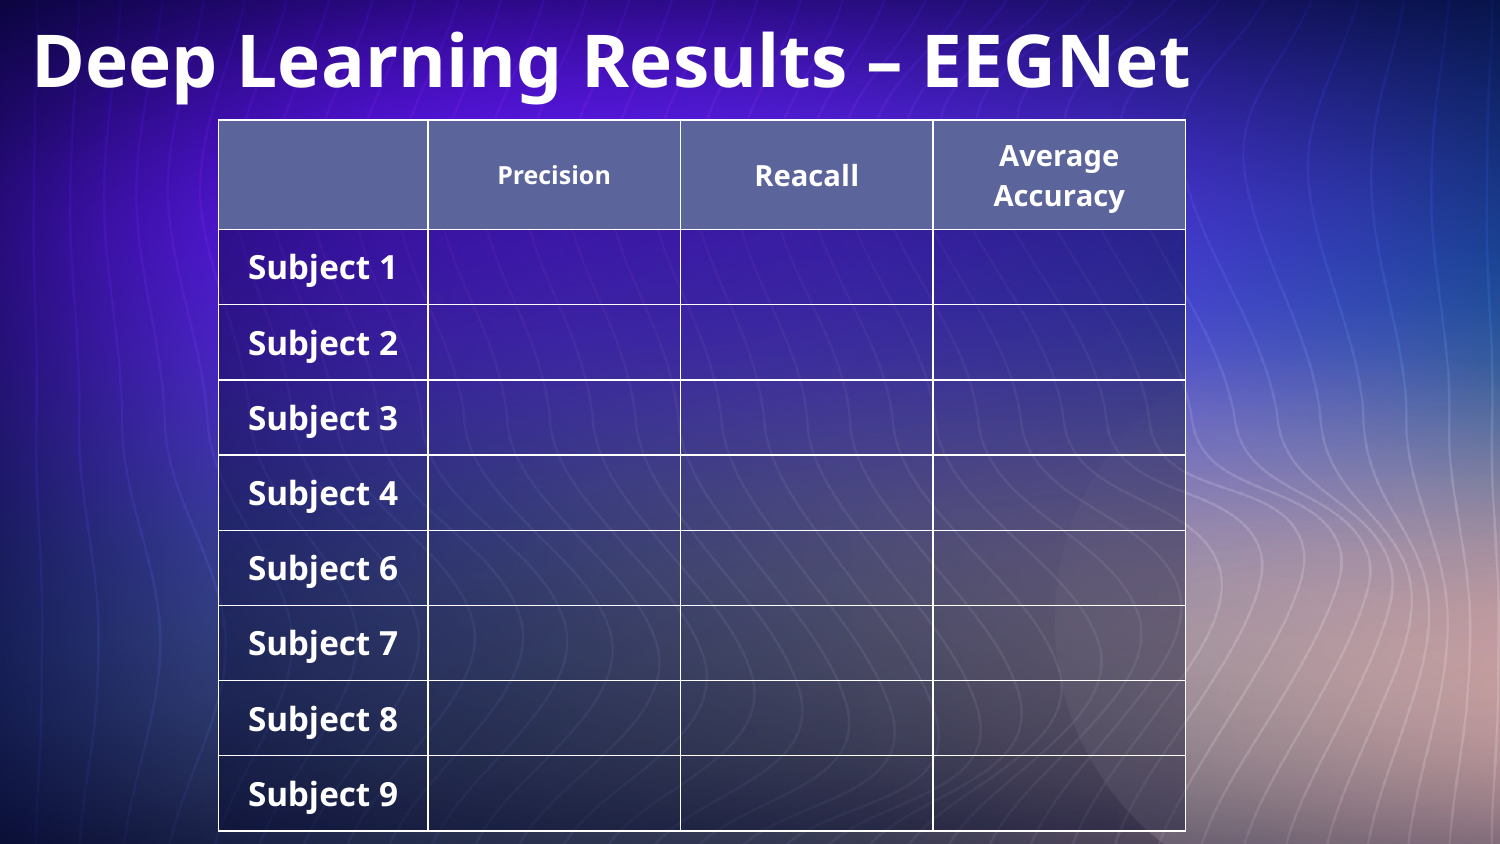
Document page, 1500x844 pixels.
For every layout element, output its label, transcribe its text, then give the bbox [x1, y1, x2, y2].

table_header Reacall [681, 121, 932, 229]
table_cell [934, 381, 1185, 454]
table_cell Subject 7 [219, 606, 427, 680]
table_cell Subject 1 [219, 230, 427, 304]
table_header Precision [429, 121, 680, 229]
table_cell [429, 305, 680, 379]
table_cell Subject 2 [219, 305, 427, 379]
table_cell [934, 606, 1185, 680]
title Deep Learning Results – EEGNet [16, 0, 1500, 94]
table_cell [681, 681, 932, 755]
table_cell [429, 606, 680, 680]
table_cell [429, 531, 680, 605]
table_cell Subject 3 [219, 381, 427, 454]
table_cell [934, 531, 1185, 605]
table_cell Subject 9 [219, 756, 427, 830]
table_cell Subject 6 [219, 531, 427, 605]
table_cell [681, 305, 932, 379]
table_cell [429, 756, 680, 830]
table_cell [429, 230, 680, 304]
table_cell [681, 230, 932, 304]
table_cell [934, 681, 1185, 755]
table_cell [934, 756, 1185, 830]
table_cell [934, 456, 1185, 530]
table_cell [681, 756, 932, 830]
table_cell [934, 305, 1185, 379]
table_cell [429, 381, 680, 454]
table_header [219, 121, 427, 229]
table_cell [681, 606, 932, 680]
table_cell [681, 381, 932, 454]
table_cell [681, 531, 932, 605]
table_cell Subject 4 [219, 456, 427, 530]
table_cell [681, 456, 932, 530]
table_cell [429, 456, 680, 530]
table_cell Subject 8 [219, 681, 427, 755]
table_cell [934, 230, 1185, 304]
table_header Average Accuracy [934, 121, 1185, 229]
table_cell [429, 681, 680, 755]
picture [0, 0, 1500, 844]
